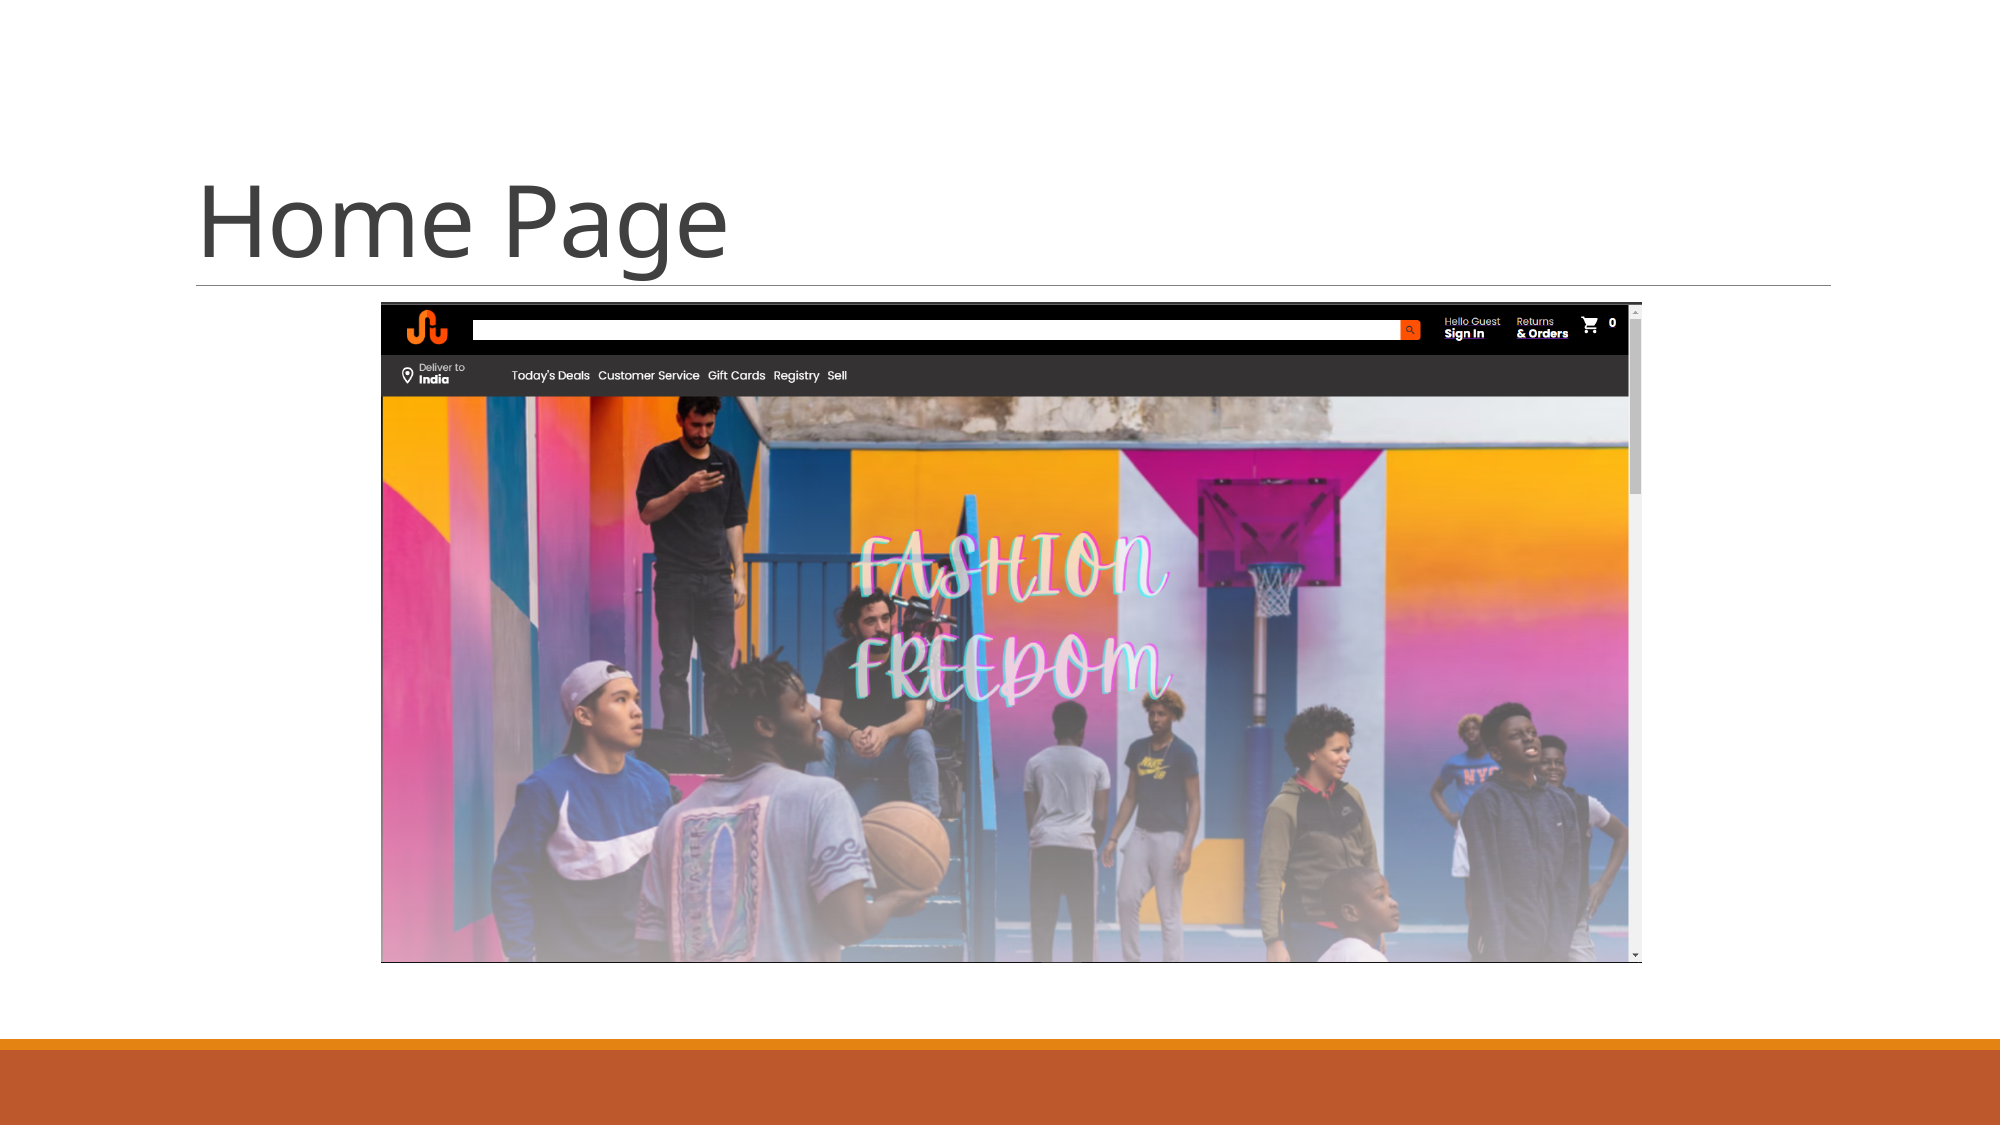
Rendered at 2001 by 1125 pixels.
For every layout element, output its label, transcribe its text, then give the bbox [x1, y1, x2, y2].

title Home Page [180, 47, 1830, 285]
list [380, 302, 1643, 964]
